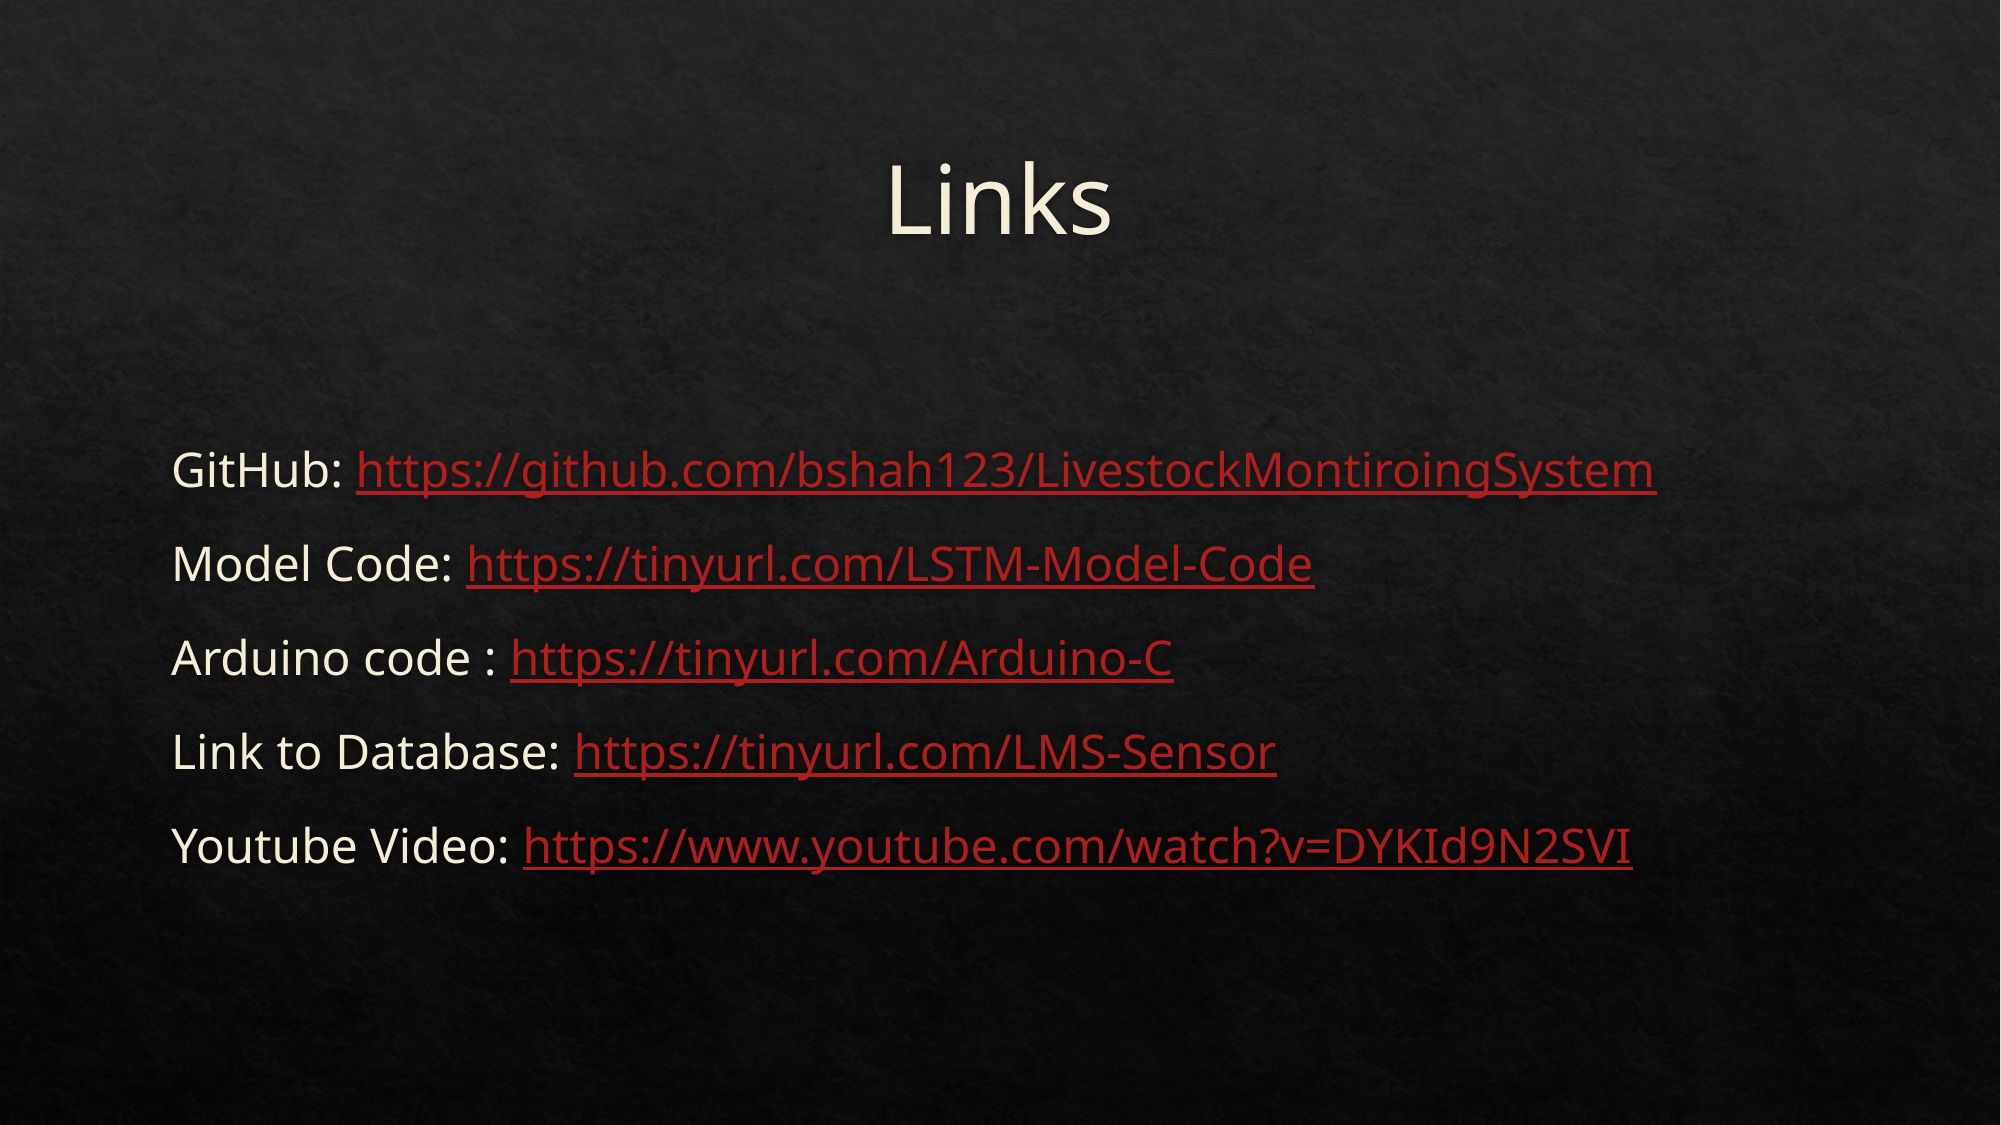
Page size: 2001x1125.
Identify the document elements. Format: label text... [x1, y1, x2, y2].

list GitHub: https://github.com/bshah123/LivestockMontiroingSystem Model Code: https://tinyurl.com/LSTM-Model-Code Arduino code : https://tinyurl.com/Arduino-C Link to Database: https://tinyurl.com/LMS-Sensor Youtube Video: https://www.youtube.com/watch?v=DYKId9N2SVI [149, 340, 1849, 950]
title Links [149, 99, 1849, 307]
